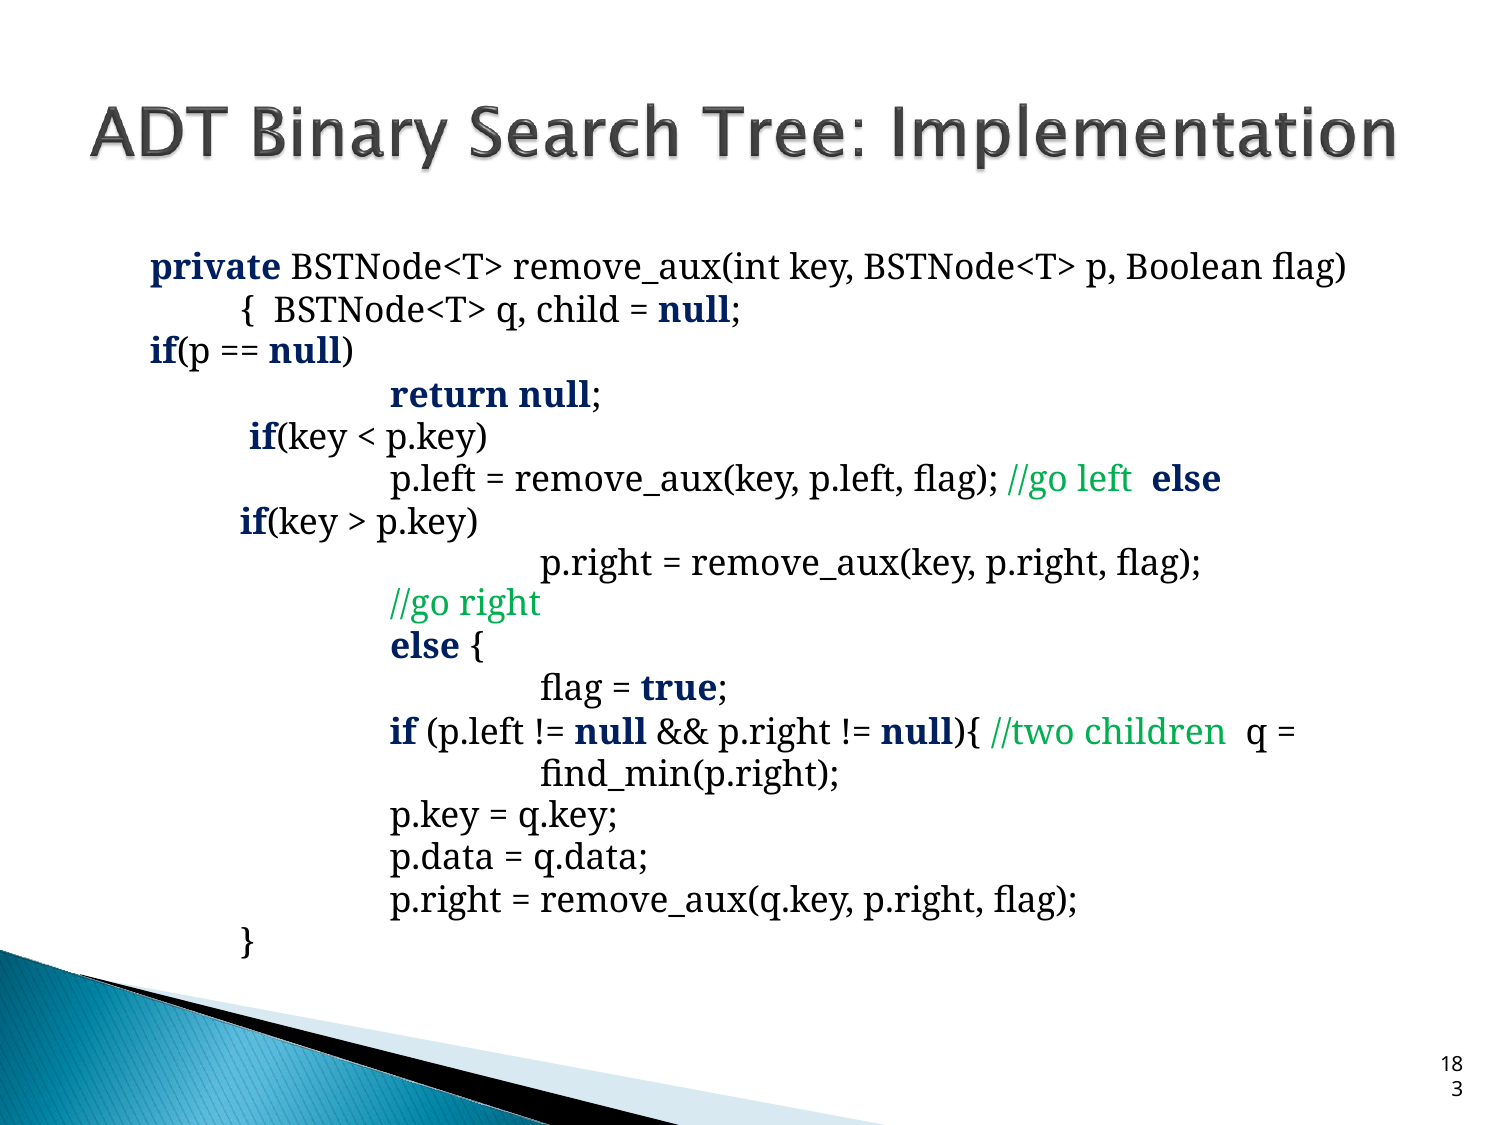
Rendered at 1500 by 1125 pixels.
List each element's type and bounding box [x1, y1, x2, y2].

picture [0, 948, 558, 1125]
slide_number [1435, 1054, 1469, 1125]
text_box [147, 244, 1359, 962]
text_box [44, 75, 1465, 186]
